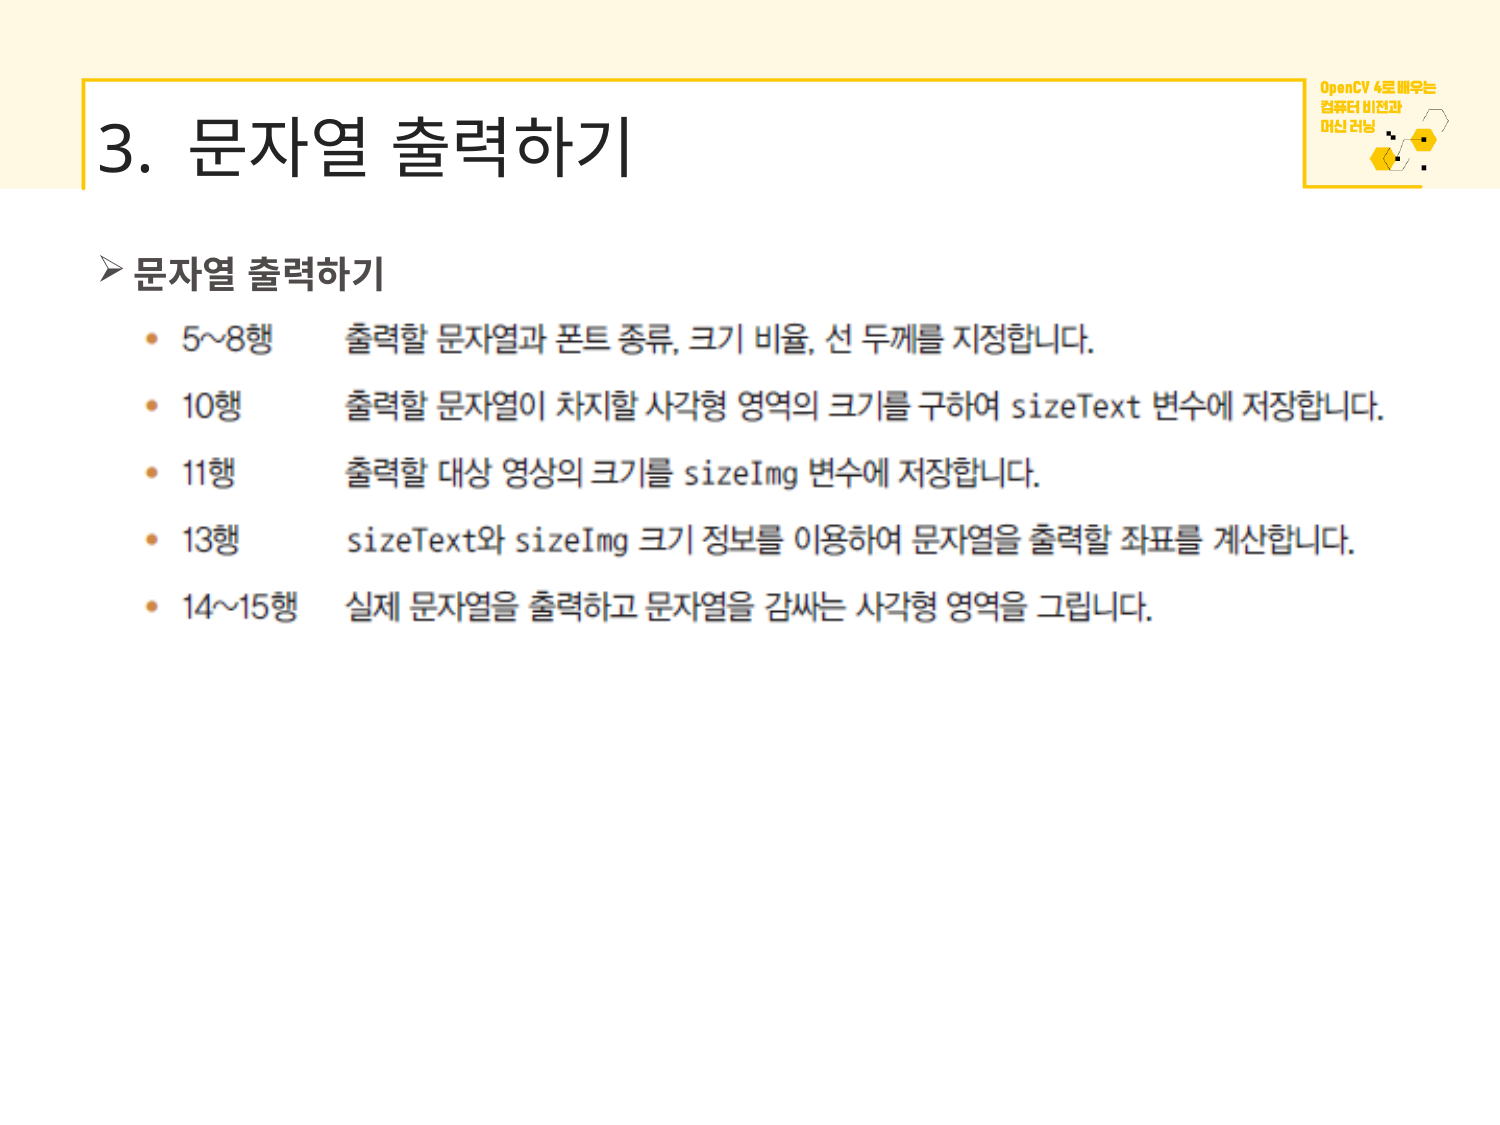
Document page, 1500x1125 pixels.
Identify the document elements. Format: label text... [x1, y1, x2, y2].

list 문자열 출력하기 [81, 239, 1412, 1054]
title 3. 문자열 출력하기 [82, 61, 1413, 193]
picture [0, 0, 1500, 1125]
